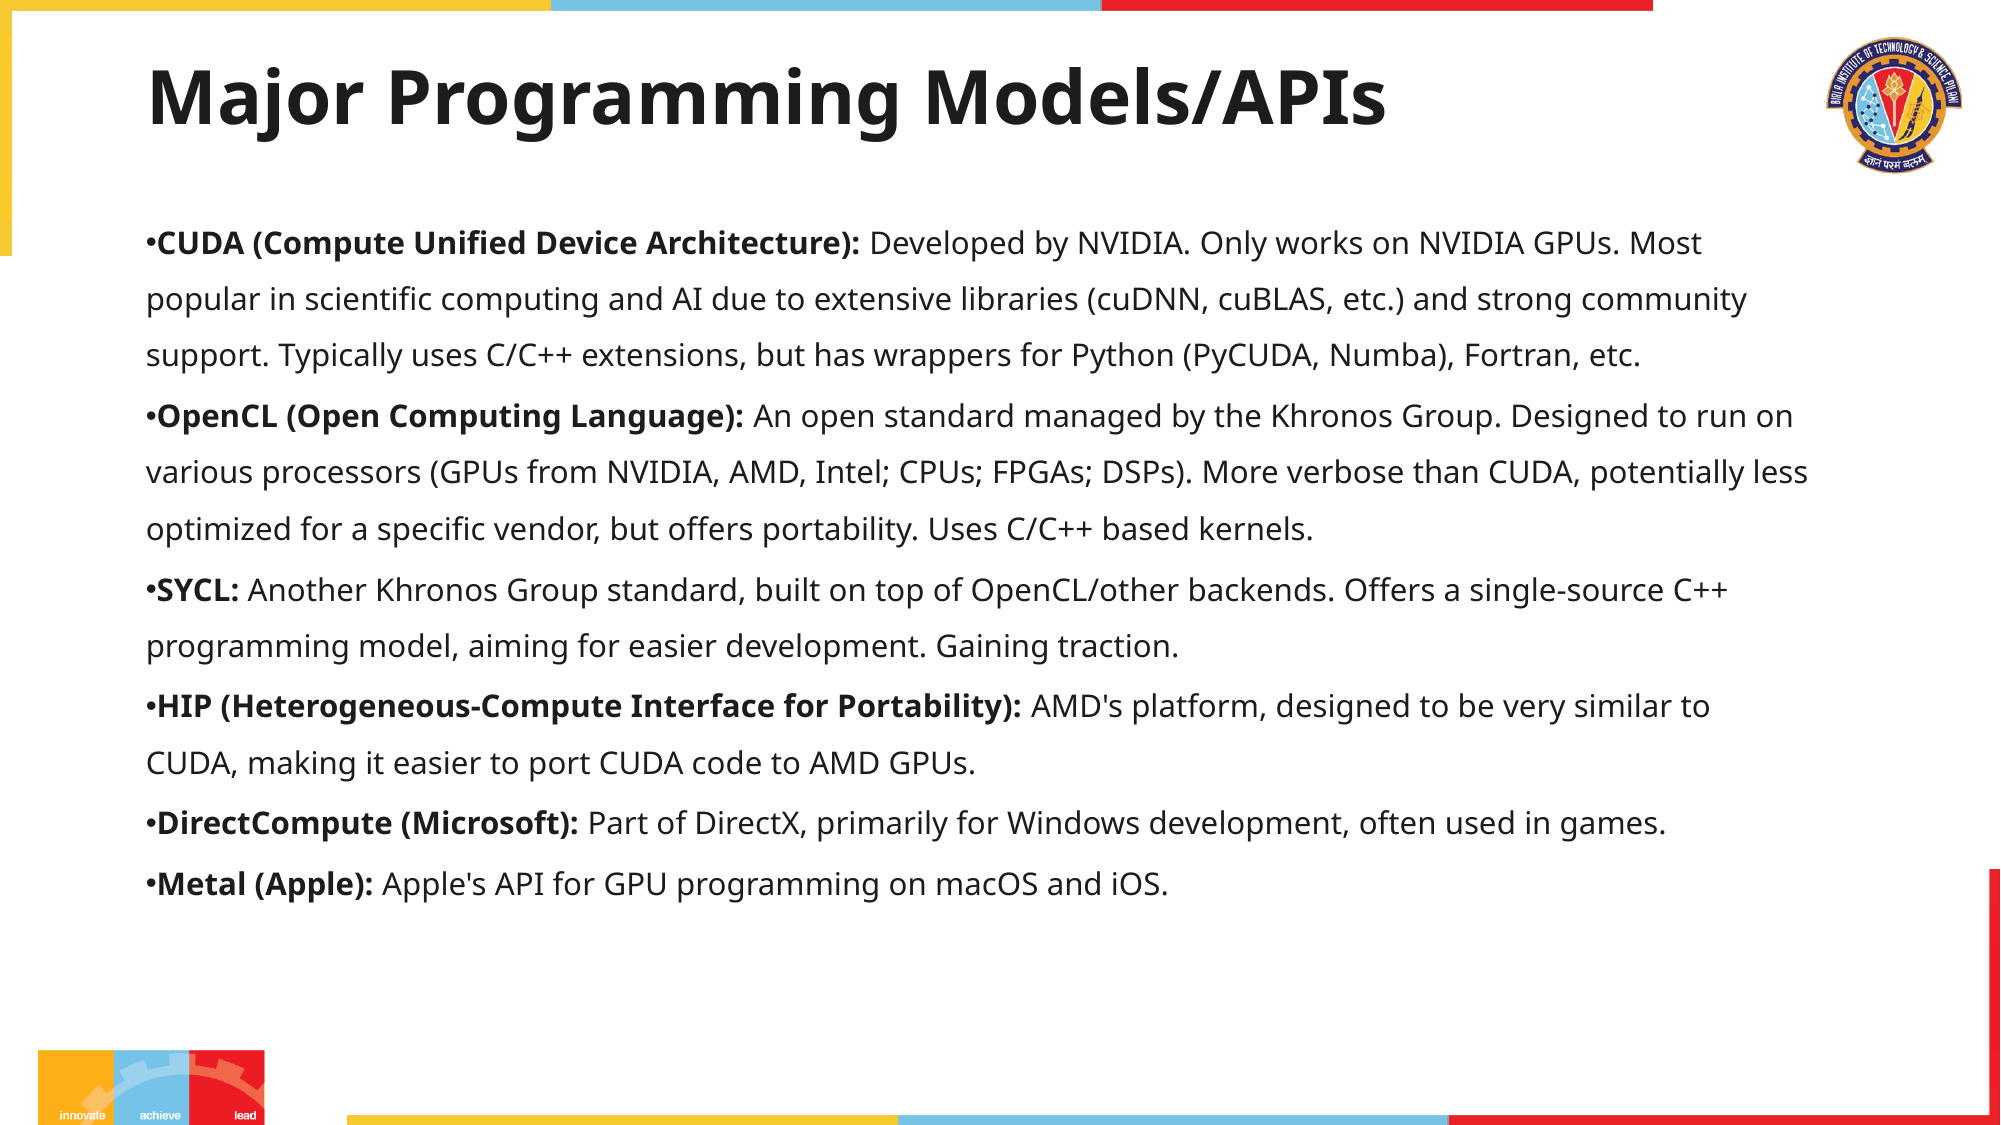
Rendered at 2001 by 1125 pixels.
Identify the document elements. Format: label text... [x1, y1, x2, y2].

picture [1826, 37, 1962, 174]
picture [347, 869, 2000, 1125]
list CUDA (Compute Unified Device Architecture): Developed by NVIDIA. Only works on NVIDIA GPUs. Most popular in scientific computing and AI due to extensive libraries (cuDNN, cuBLAS, etc.) and strong community support. Typically uses C/C++ extensions, but has wrappers for Python (PyCUDA, Numba), Fortran, etc. OpenCL (Open Computing Language): An open standard managed by the Khronos Group. Designed to run on various processors (GPUs from NVIDIA, AMD, Intel; CPUs; FPGAs; DSPs). More verbose than CUDA, potentially less optimized for a specific vendor, but offers portability. Uses C/C++ based kernels. SYCL: Another Khronos Group standard, built on top of OpenCL/other backends. Offers a single-source C++ programming model, aiming for easier development. Gaining traction. HIP (Heterogeneous-Compute Interface for Portability): AMD's platform, designed to be very similar to CUDA, making it easier to port CUDA code to AMD GPUs. DirectCompute (Microsoft): Part of DirectX, primarily for Windows development, often used in games. Metal (Apple): Apple's API for GPU programming on macOS and iOS. [145, 204, 1813, 1013]
title Major Programming Models/APIs [127, 49, 1602, 141]
picture [0, 0, 1653, 256]
picture [38, 1050, 265, 1125]
